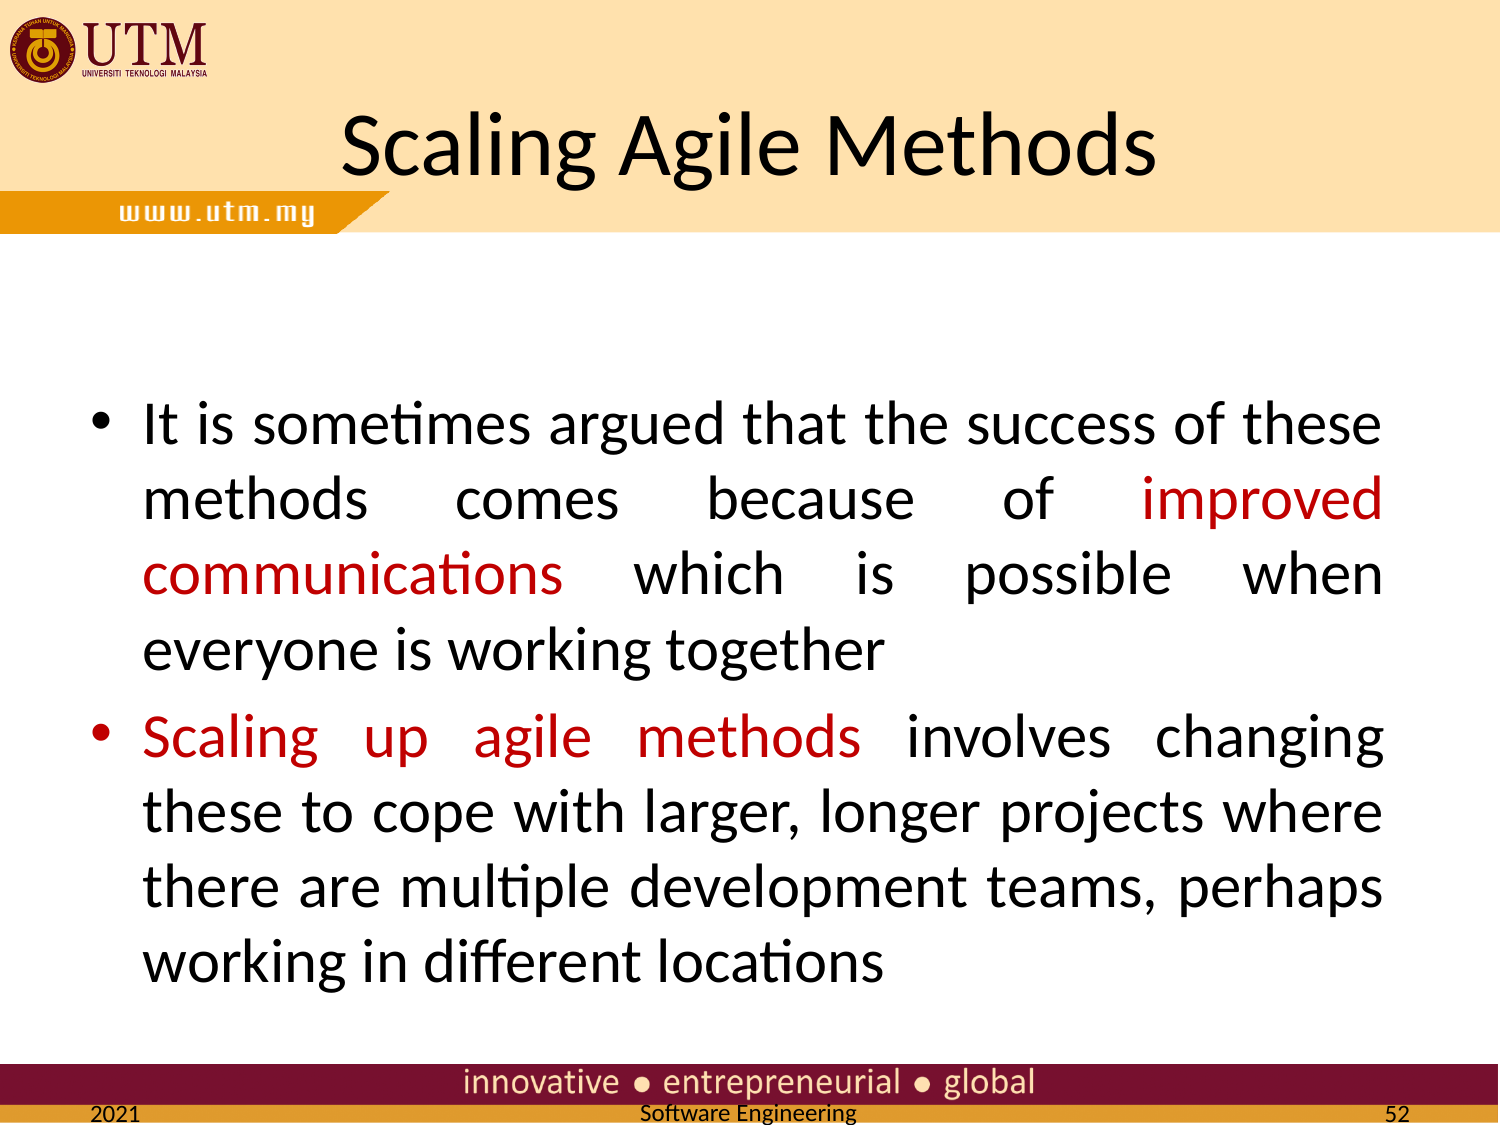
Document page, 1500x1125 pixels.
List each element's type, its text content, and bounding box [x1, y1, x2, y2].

picture [0, 1064, 1498, 1123]
picture [10, 17, 207, 83]
slide_number 2021 [75, 1082, 425, 1125]
picture [0, 191, 390, 234]
list It is sometimes argued that the success of these methods comes because of improved communications which is possible when everyone is working together Scaling up agile methods involves changing these to cope with larger, longer projects where there are multiple development teams, perhaps working in different locations [75, 287, 1400, 1005]
footer Software Engineering [425, 1086, 1074, 1125]
slide_number ‹#› [1074, 1082, 1425, 1125]
title Scaling Agile Methods [75, 45, 1425, 233]
